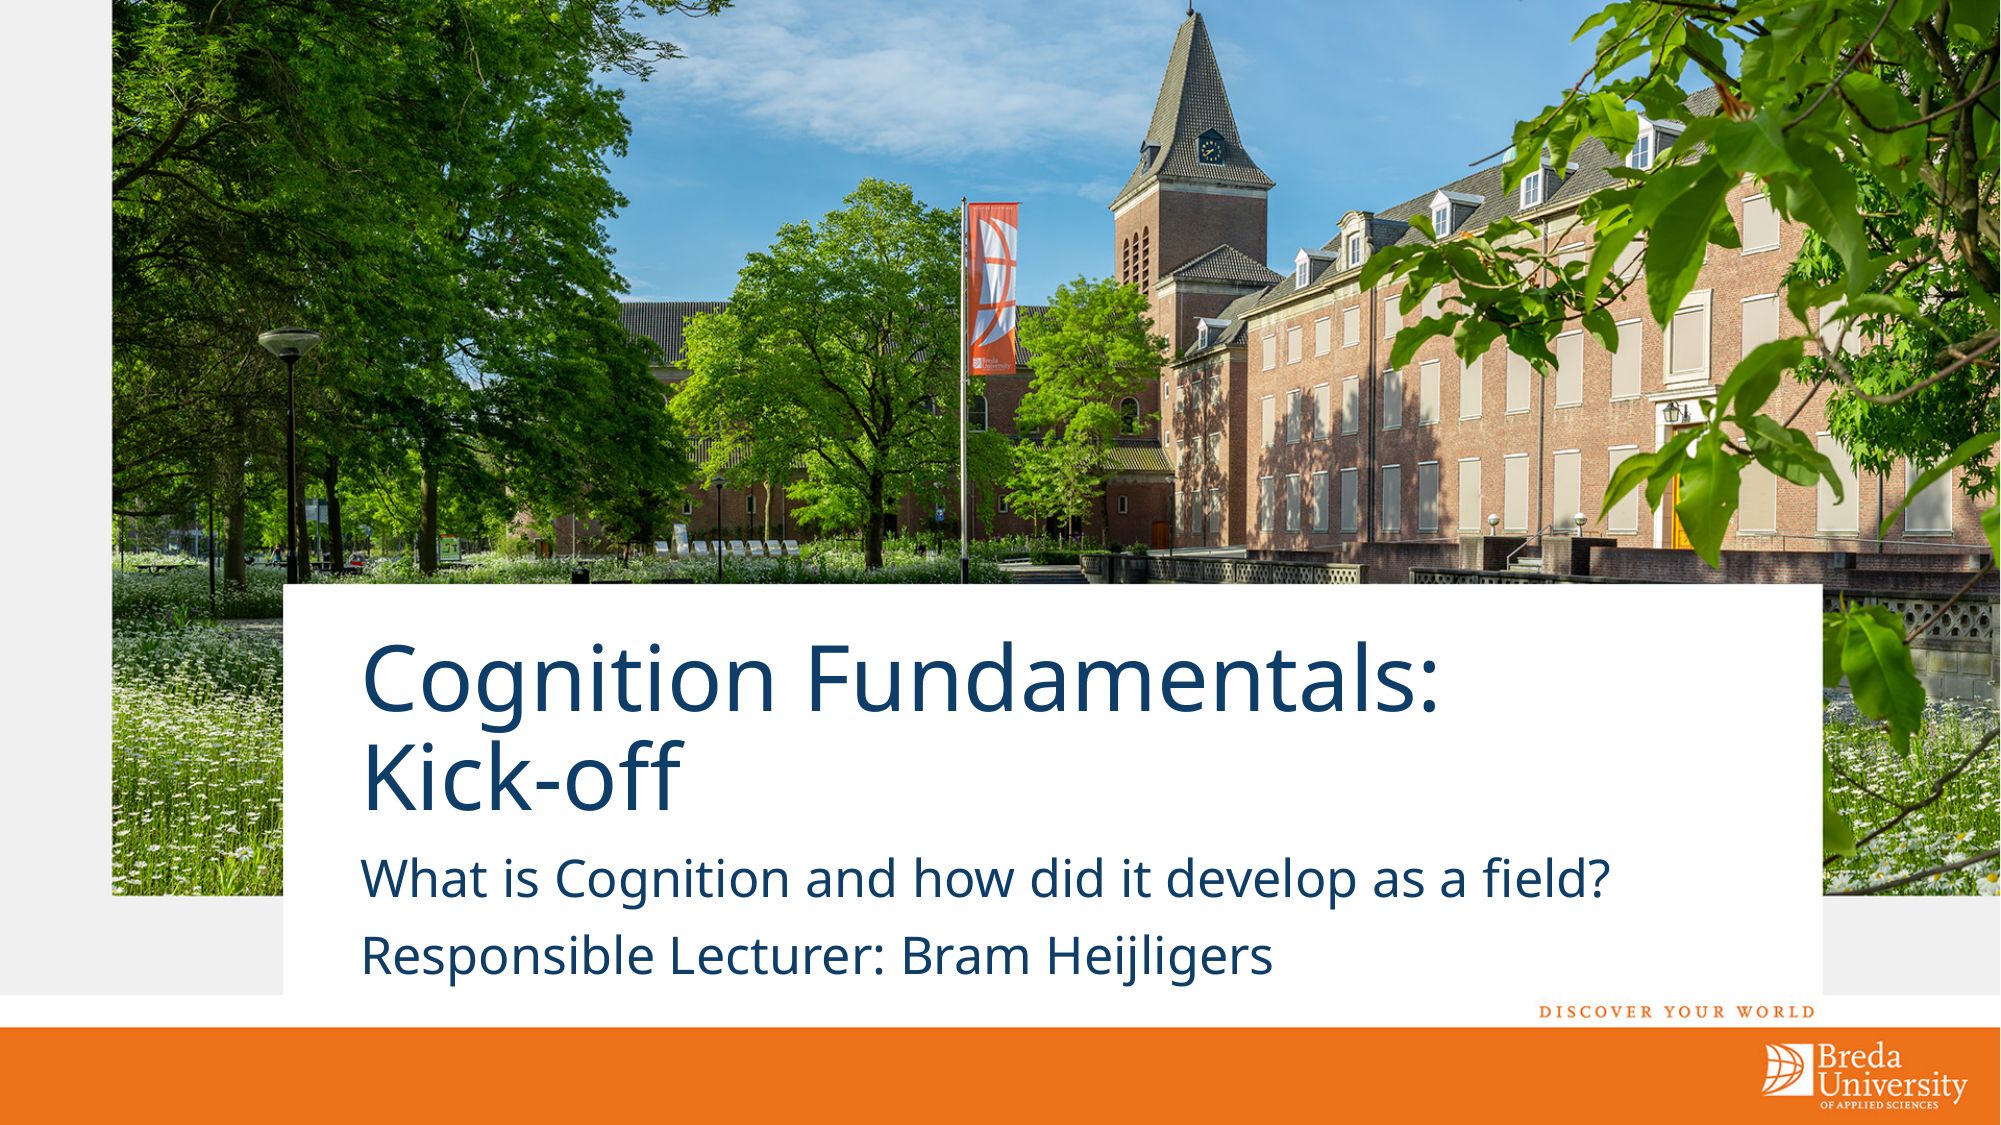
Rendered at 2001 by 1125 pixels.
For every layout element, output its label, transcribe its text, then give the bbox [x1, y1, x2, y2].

title Cognition Fundamentals: Kick-off [283, 584, 1821, 835]
picture [0, 0, 2001, 1125]
list What is Cognition and how did it develop as a field? Responsible Lecturer: Bram Heijligers [283, 835, 1821, 996]
